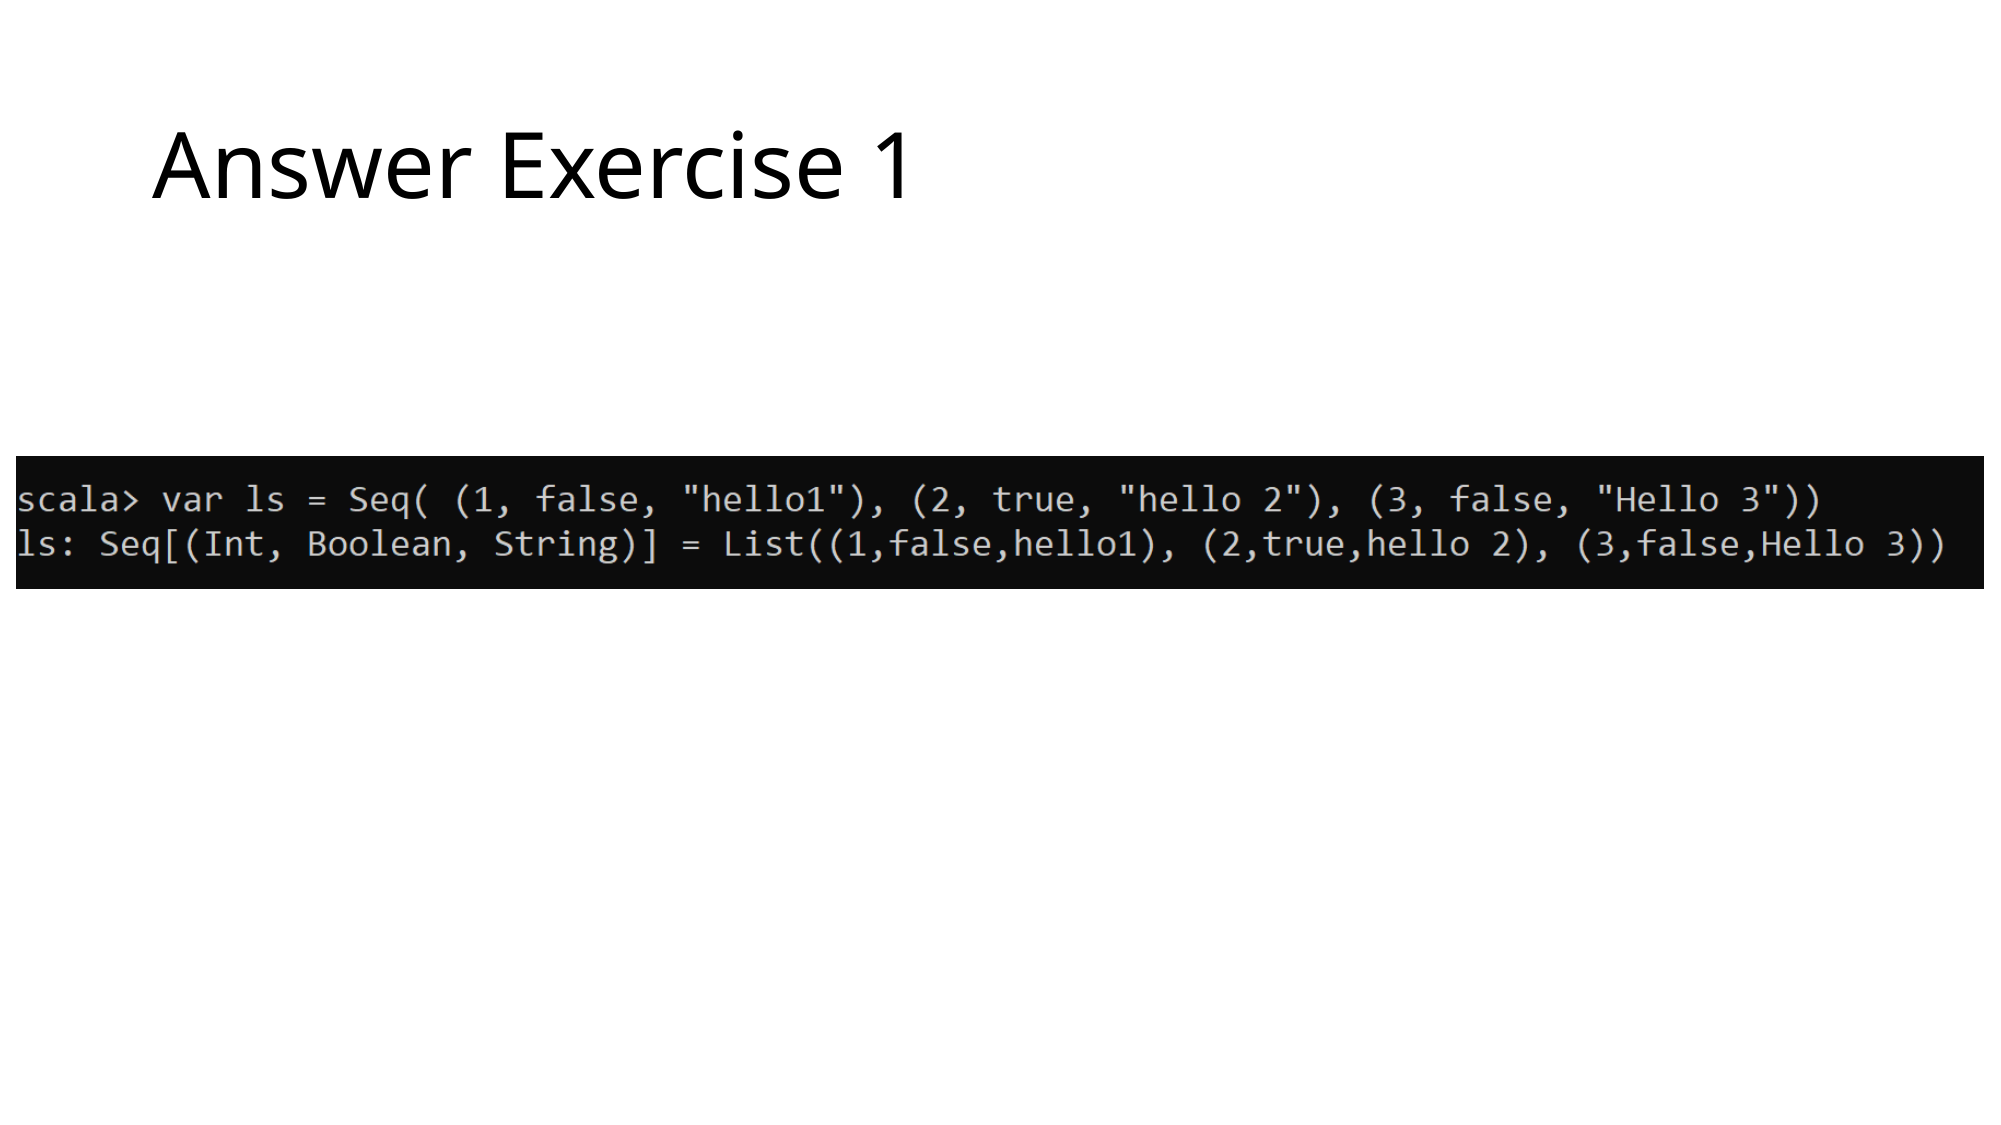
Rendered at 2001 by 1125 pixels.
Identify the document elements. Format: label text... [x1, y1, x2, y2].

picture [16, 456, 1984, 589]
title Answer Exercise 1 [137, 59, 1863, 278]
